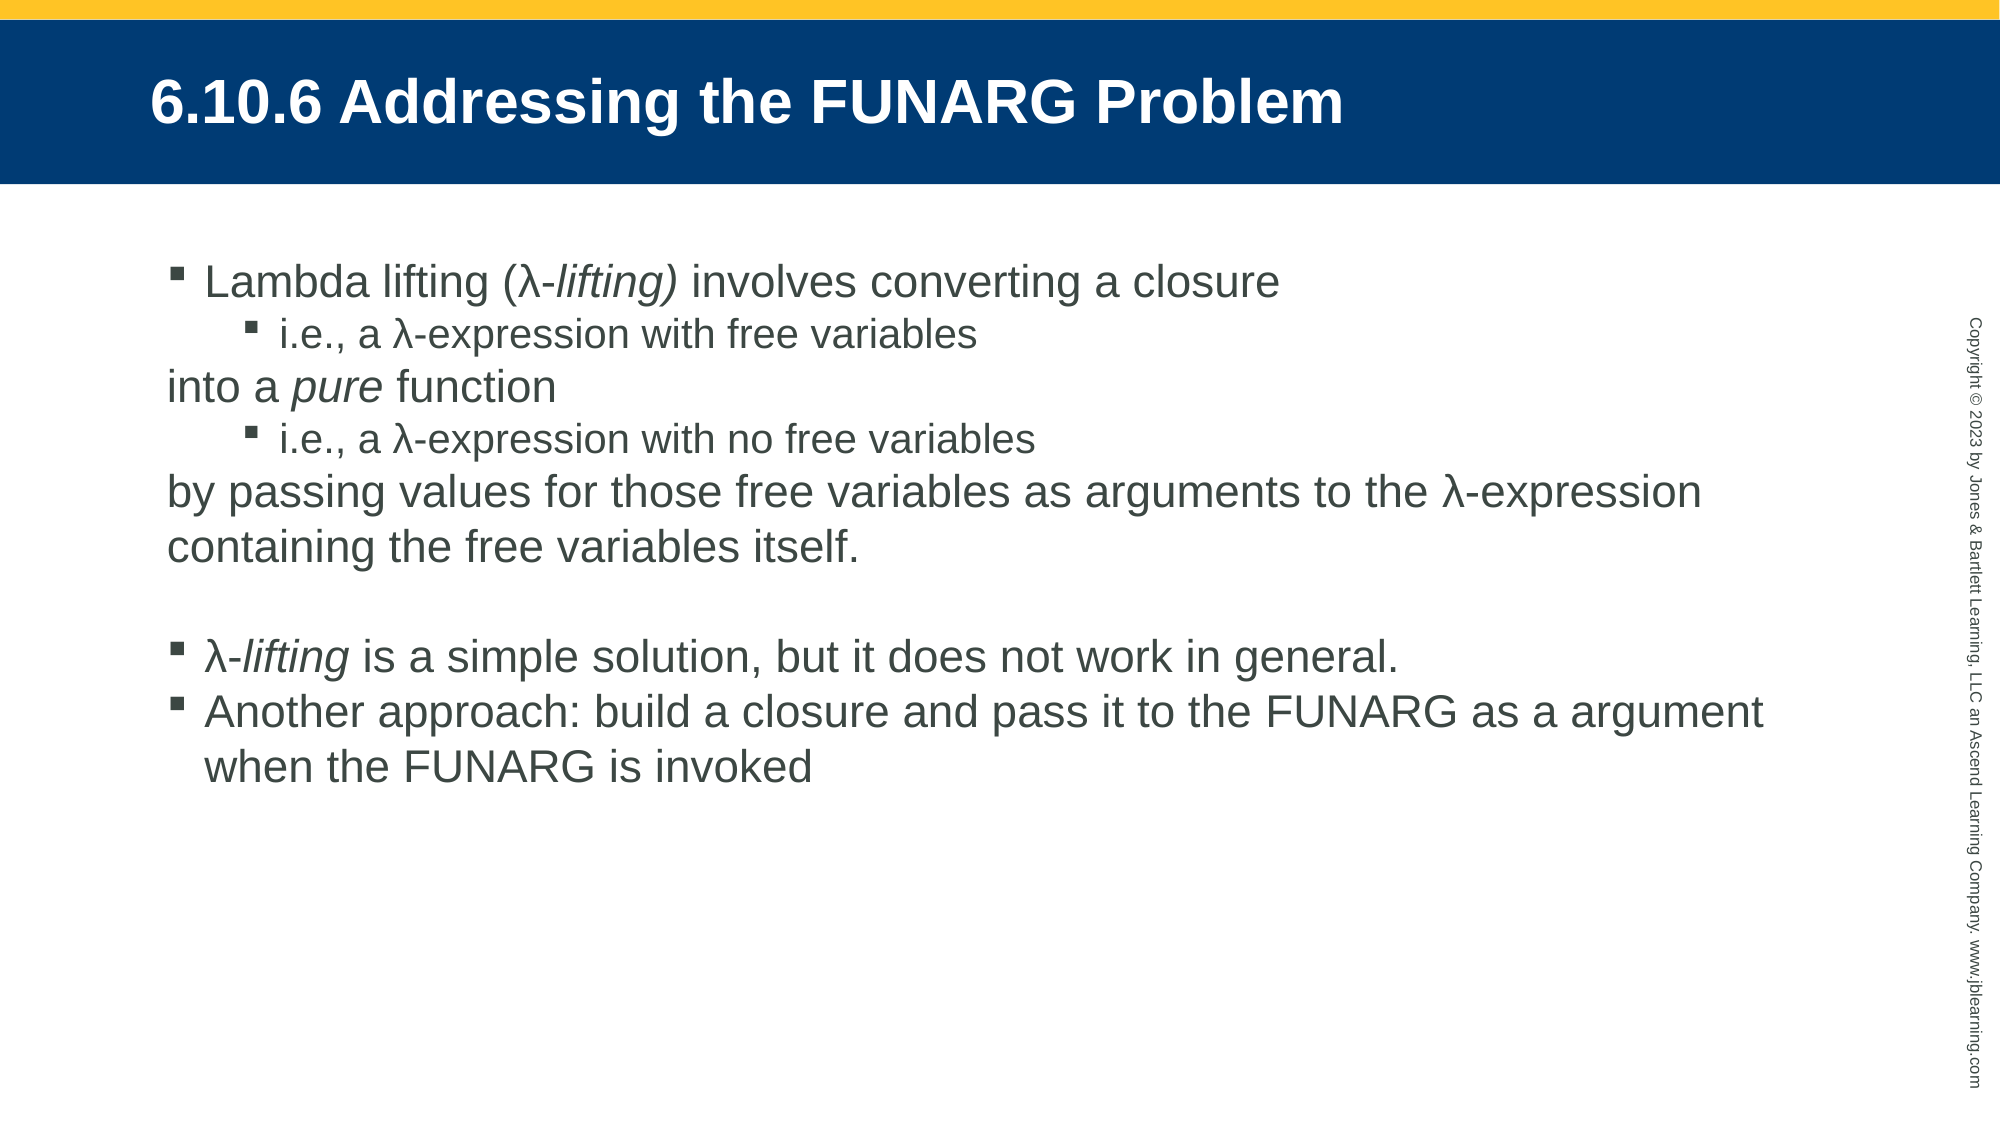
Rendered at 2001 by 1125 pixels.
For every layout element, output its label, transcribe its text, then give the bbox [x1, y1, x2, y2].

title 6.10.6 Addressing the Funarg Problem [0, 19, 2000, 185]
list Lambda lifting (λ-lifting) involves converting a closure i.e., a λ-expression with free variables into a pure function i.e., a λ-expression with no free variables by passing values for those free variables as arguments to the λ-expression containing the free variables itself. λ-lifting is a simple solution, but it does not work in general. Another approach: build a closure and pass it to the funarg as a argument when the funarg is invoked [151, 244, 1840, 1016]
